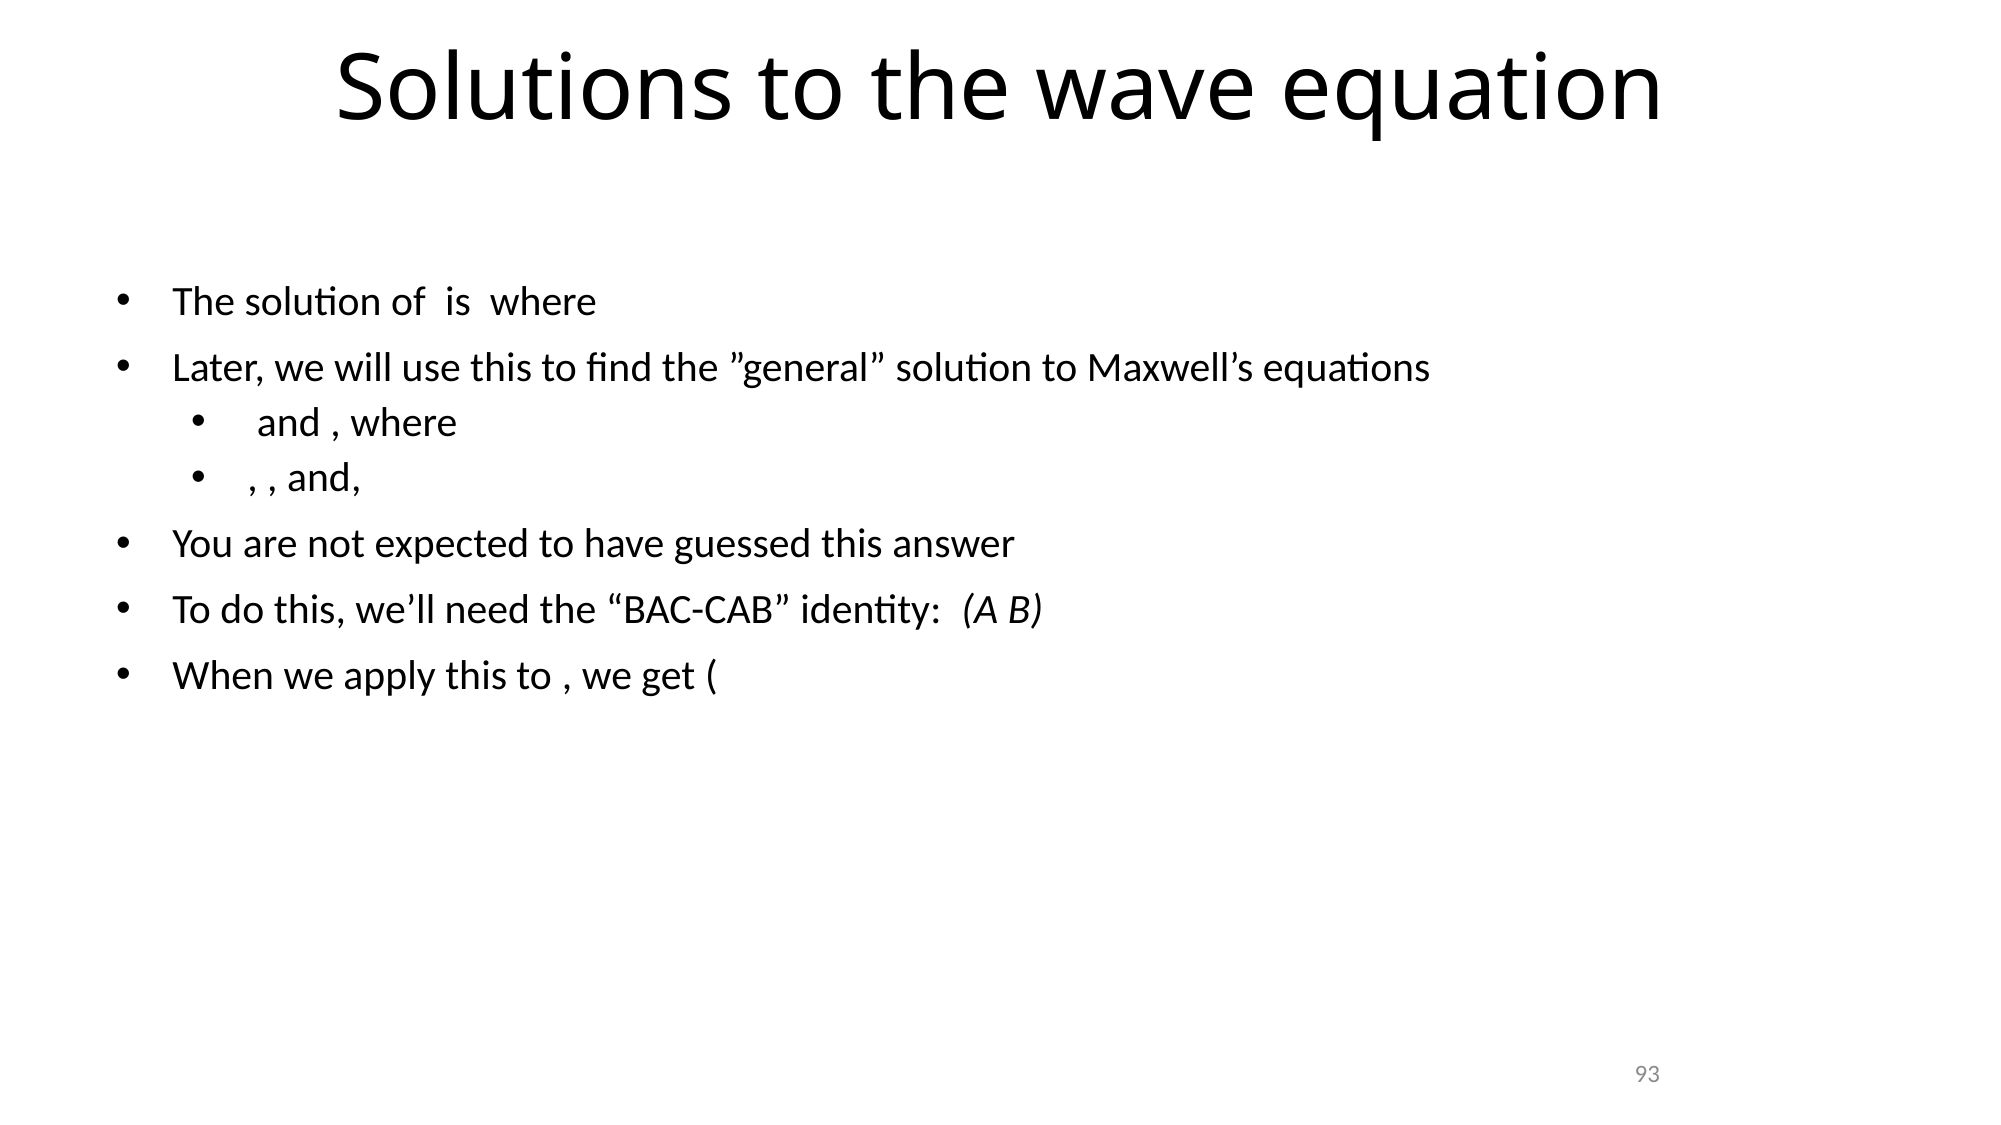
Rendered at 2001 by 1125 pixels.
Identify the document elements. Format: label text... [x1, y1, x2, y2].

title Solutions to the wave equation [43, 18, 1959, 162]
slide_number 93 [1325, 1042, 1675, 1103]
